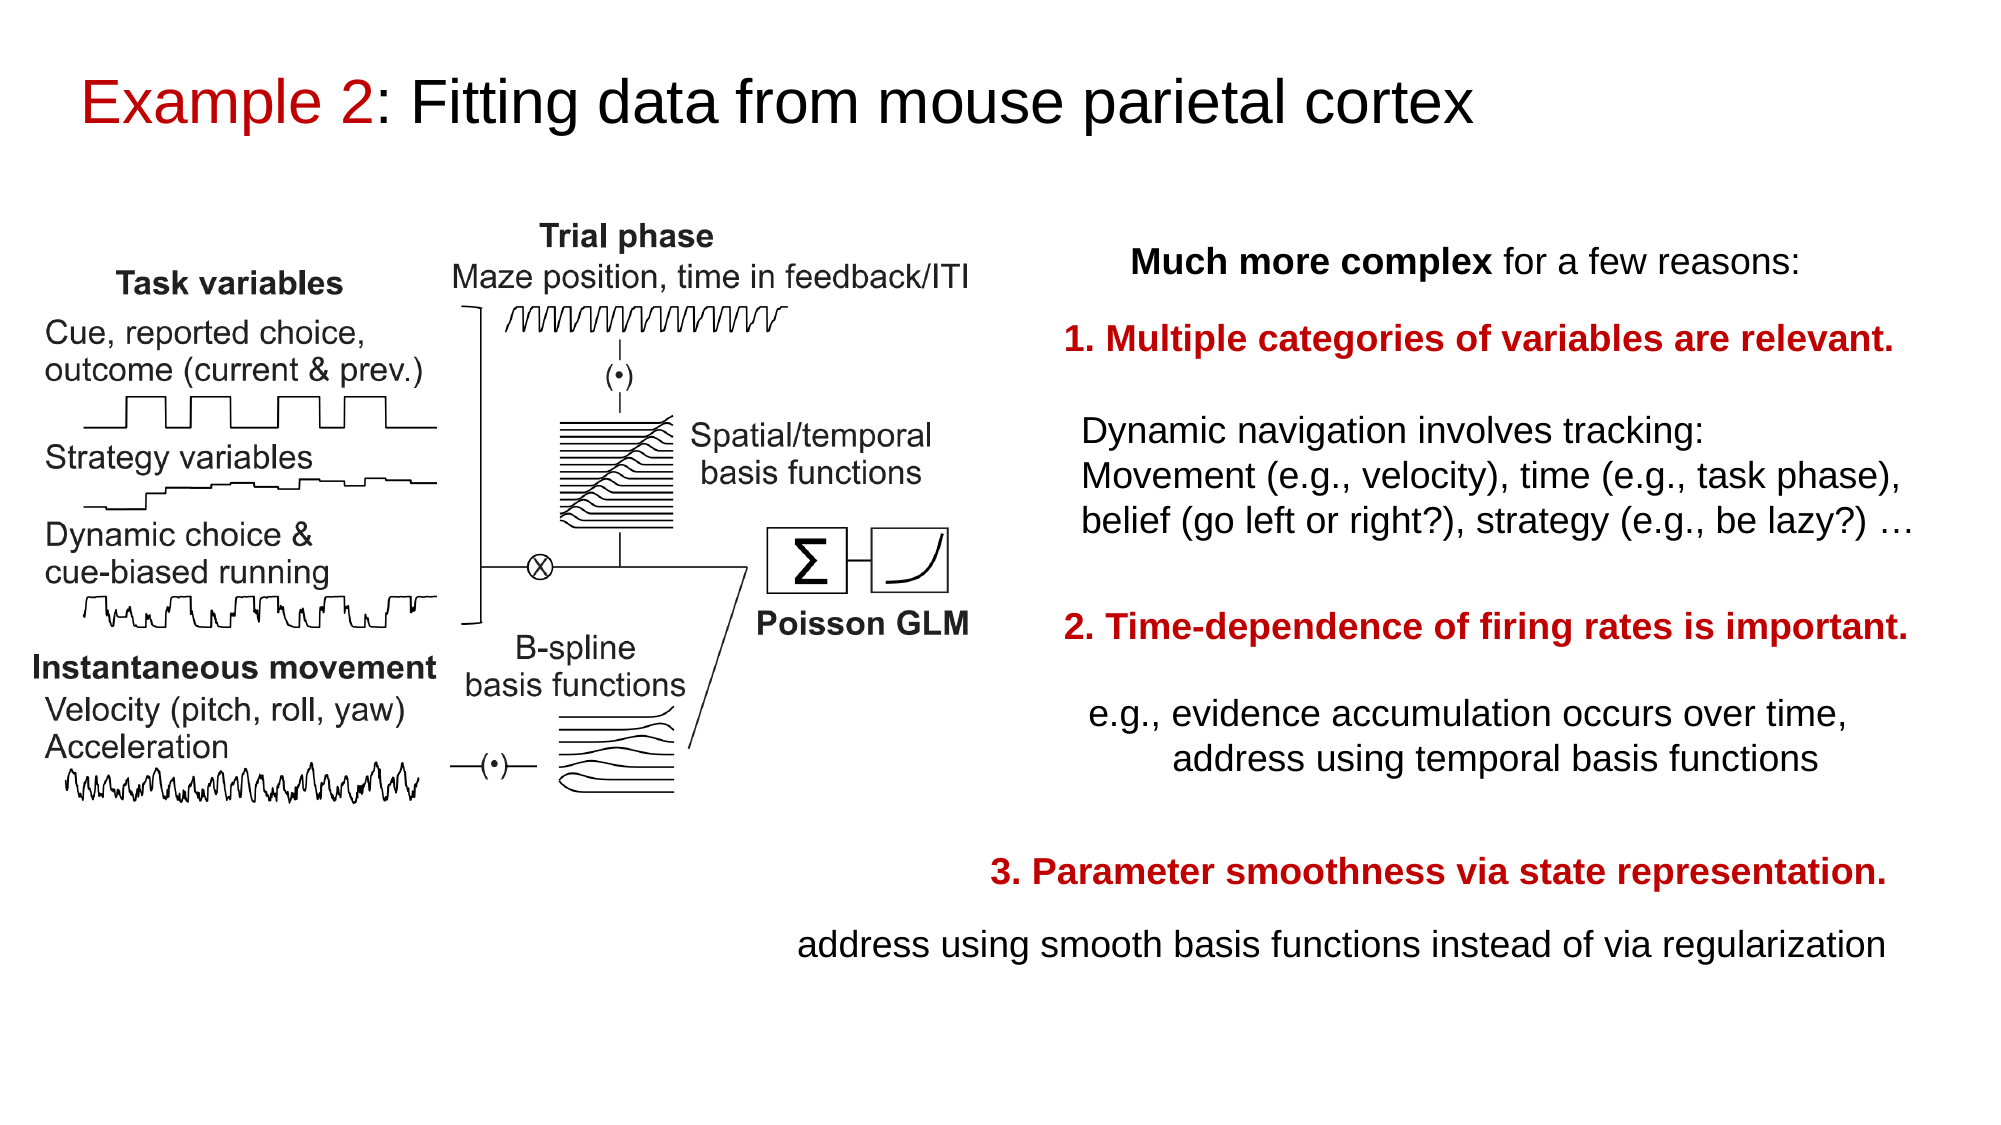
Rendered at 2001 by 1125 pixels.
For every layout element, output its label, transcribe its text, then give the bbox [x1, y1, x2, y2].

text_box 1. Multiple categories of variables are relevant. [1049, 306, 1911, 367]
text_box address using smooth basis functions instead of via regularization [782, 912, 1902, 1017]
picture [25, 215, 973, 812]
text_box Much more complex for a few reasons: [1115, 229, 1817, 290]
text_box Dynamic navigation involves tracking: Movement (e.g., velocity), time (e.g., task phase), belief (go left or right?), strategy (e.g., be lazy?) … [1066, 398, 1932, 549]
text_box 3. Parameter smoothness via state representation. [975, 839, 1903, 900]
text_box Example 2: Fitting data from mouse parietal cortex [65, 53, 1491, 144]
text_box 2. Time-dependence of firing rates is important. [1048, 594, 1925, 655]
text_box e.g., evidence accumulation occurs over time, address using temporal basis functions [1073, 681, 1874, 832]
